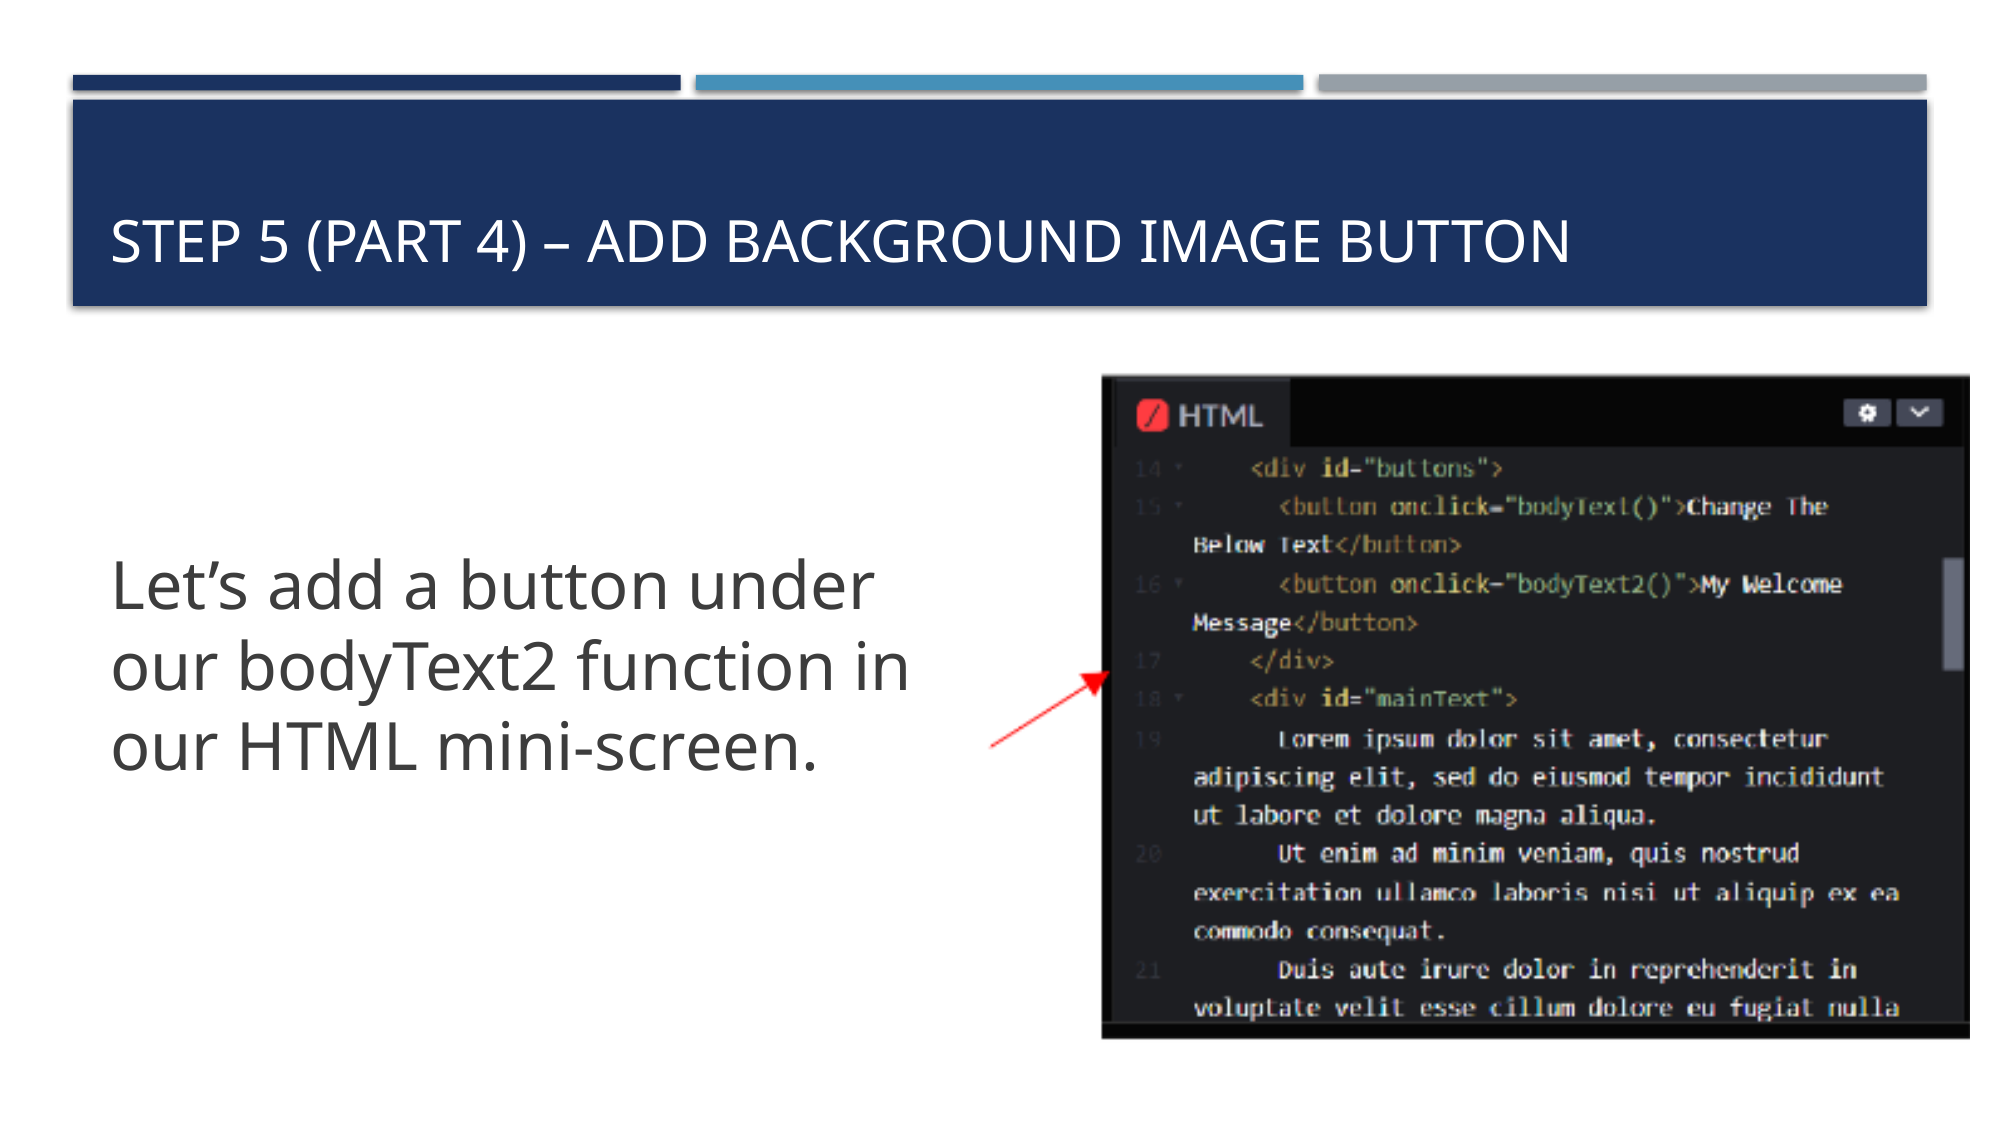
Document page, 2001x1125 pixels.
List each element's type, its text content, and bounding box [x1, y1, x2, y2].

title Step 5 (part 4) – add background image button [95, 119, 1905, 282]
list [943, 324, 1971, 1075]
text_box Let’s add a button under our bodyText2 function in our HTML mini-screen. [95, 365, 937, 962]
